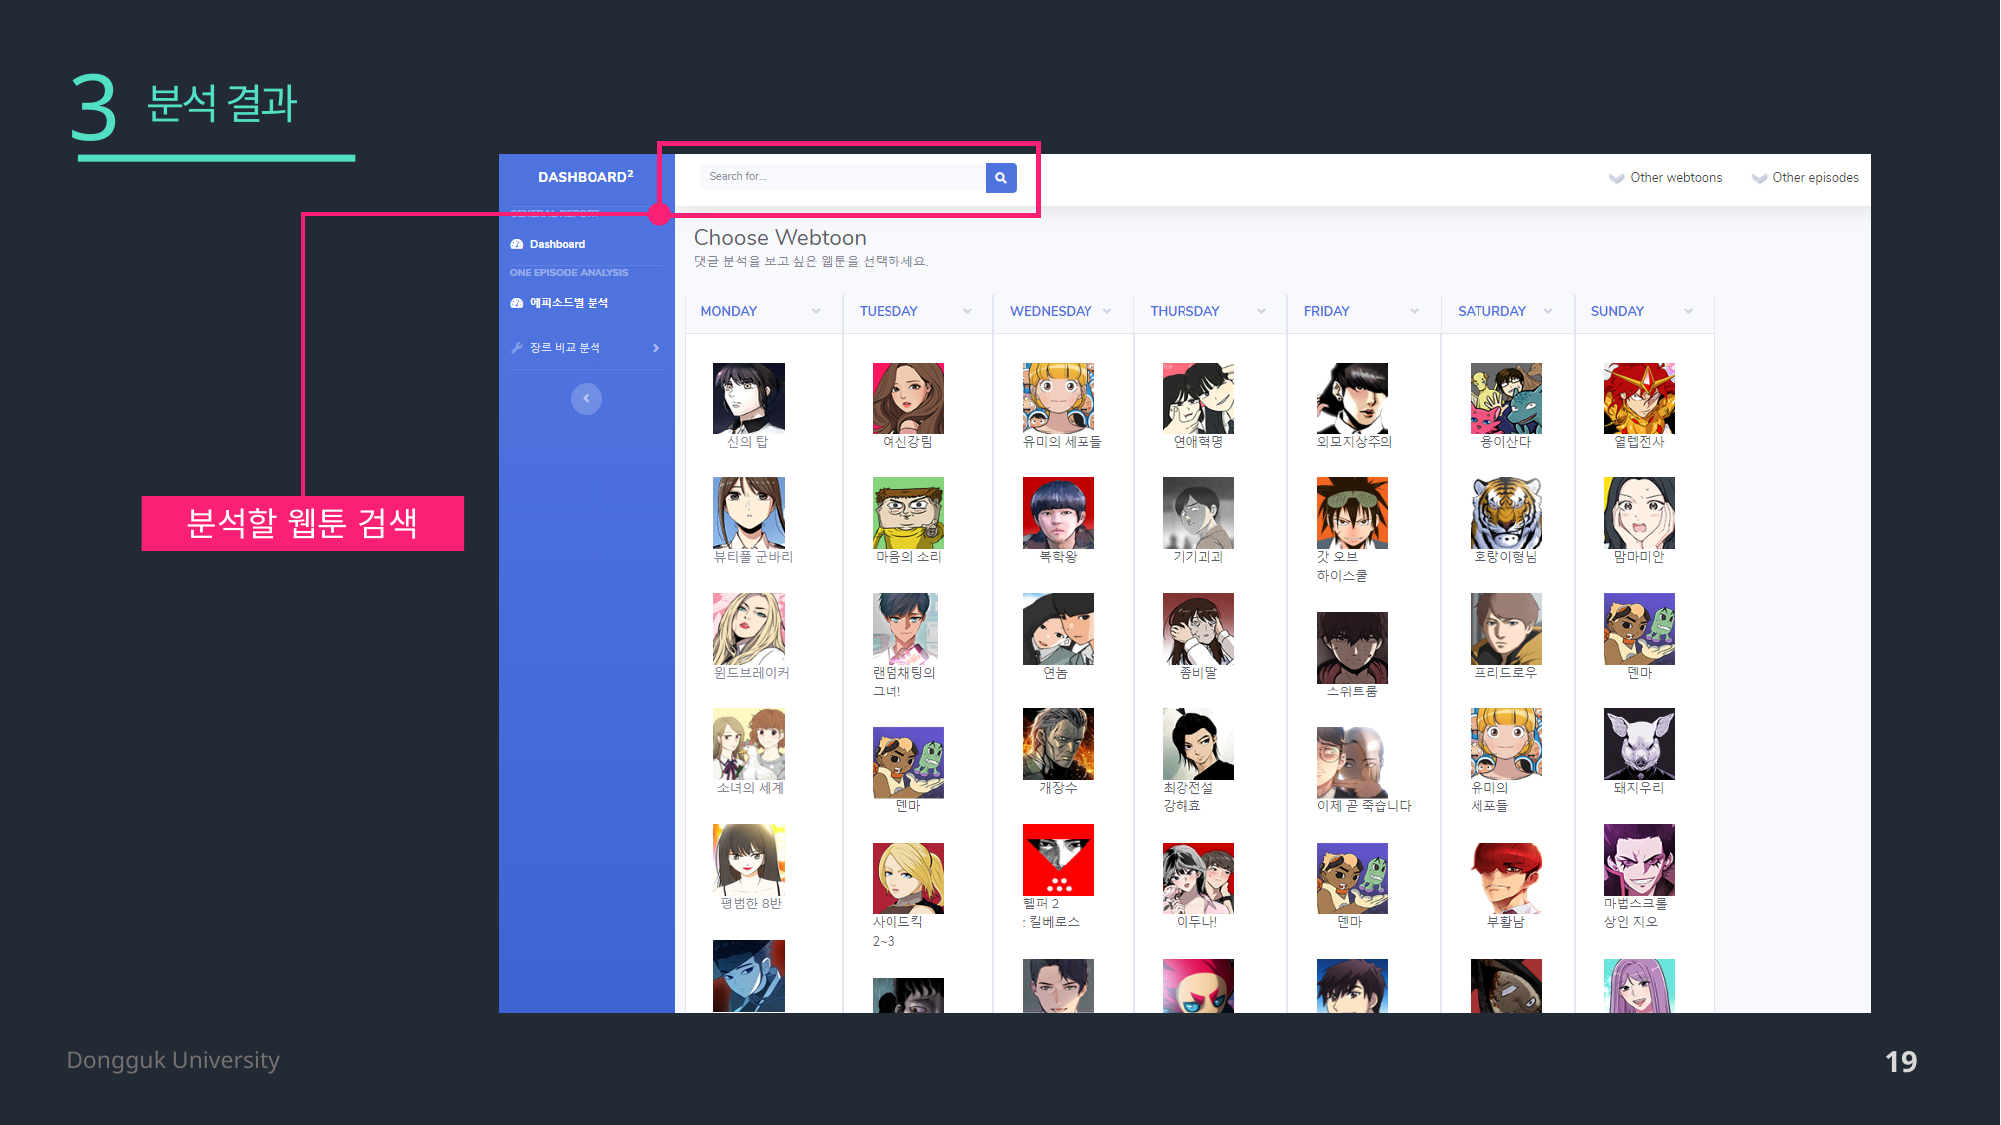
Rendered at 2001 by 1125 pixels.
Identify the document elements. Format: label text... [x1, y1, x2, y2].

text_box Dongguk University [51, 1038, 483, 1081]
text_box 19 [1858, 1036, 1945, 1087]
text_box 분석할 웹툰 검색 [141, 496, 465, 551]
text_box 3 [53, 41, 137, 167]
text_box [77, 154, 356, 163]
text_box 분석 결과 [137, 70, 421, 136]
picture [499, 154, 1871, 1013]
text_box [658, 143, 1039, 154]
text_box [340, 176, 623, 534]
